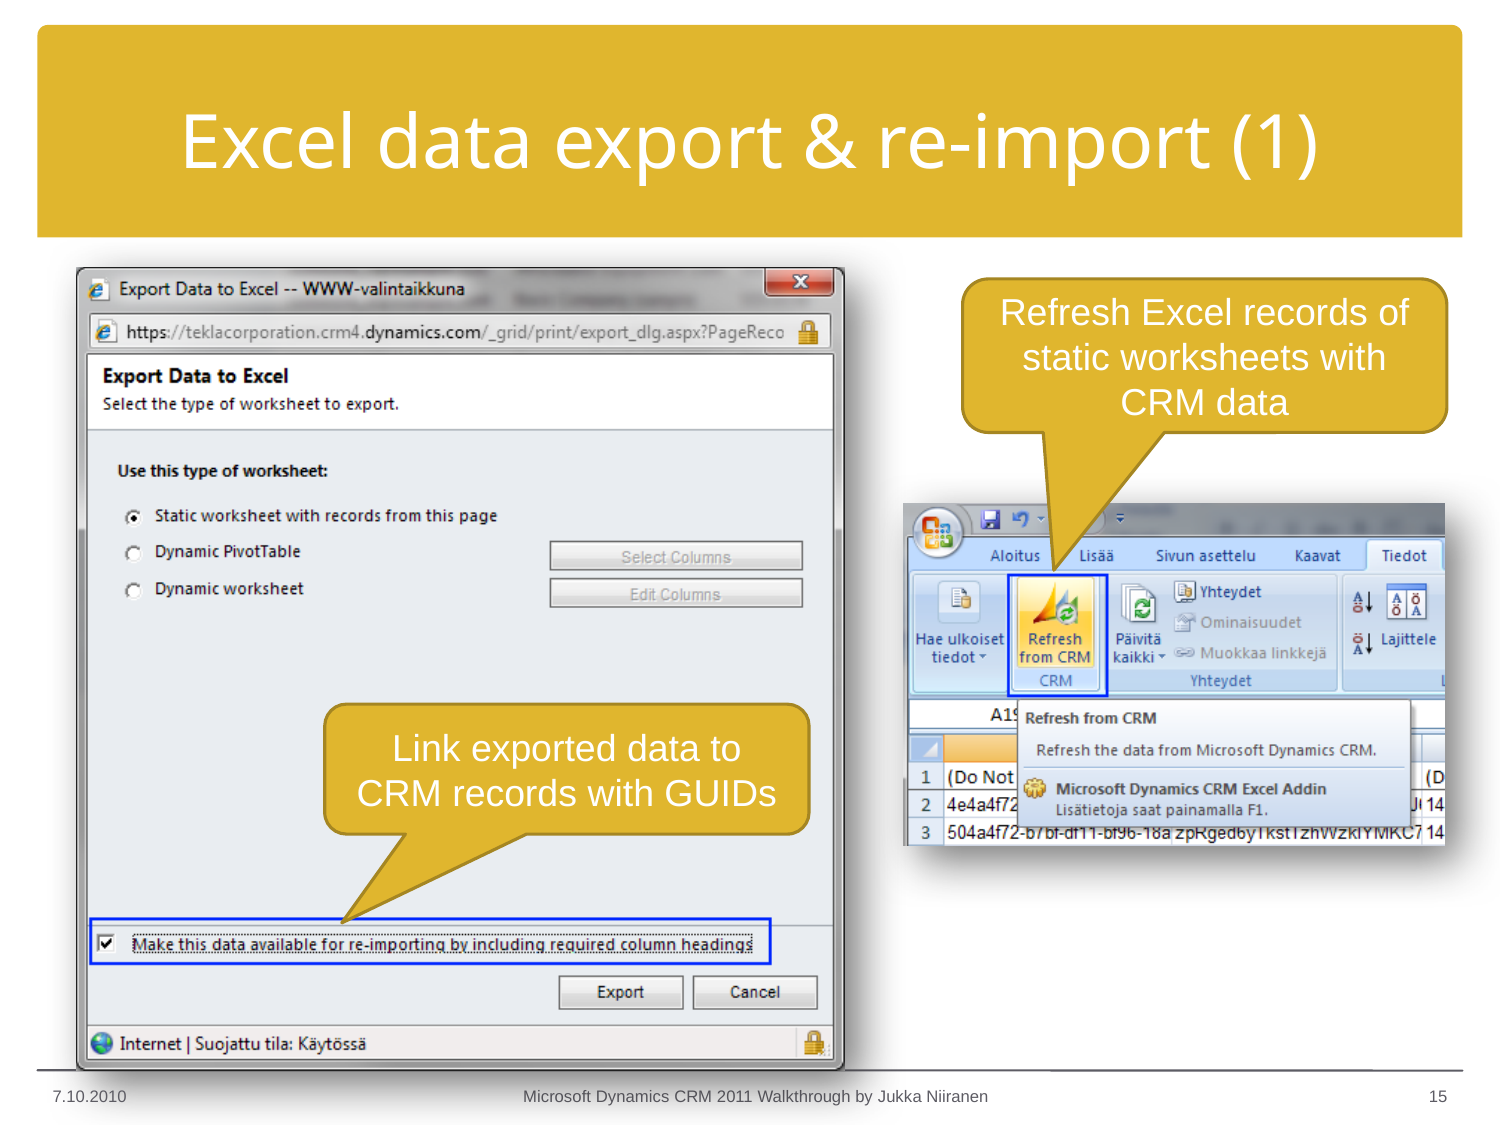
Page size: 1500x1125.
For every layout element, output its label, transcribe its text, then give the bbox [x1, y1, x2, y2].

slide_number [37, 1069, 388, 1123]
text_box Refresh Excel records of static worksheets with CRM data [961, 277, 1449, 489]
title Excel data export & re-import (1) [50, 45, 1450, 233]
slide_number 15 [1112, 1069, 1463, 1123]
picture [76, 266, 845, 1071]
picture [903, 503, 1445, 847]
footer Microsoft Dynamics CRM 2011 Walkthrough by Jukka Niiranen [474, 1069, 1038, 1123]
